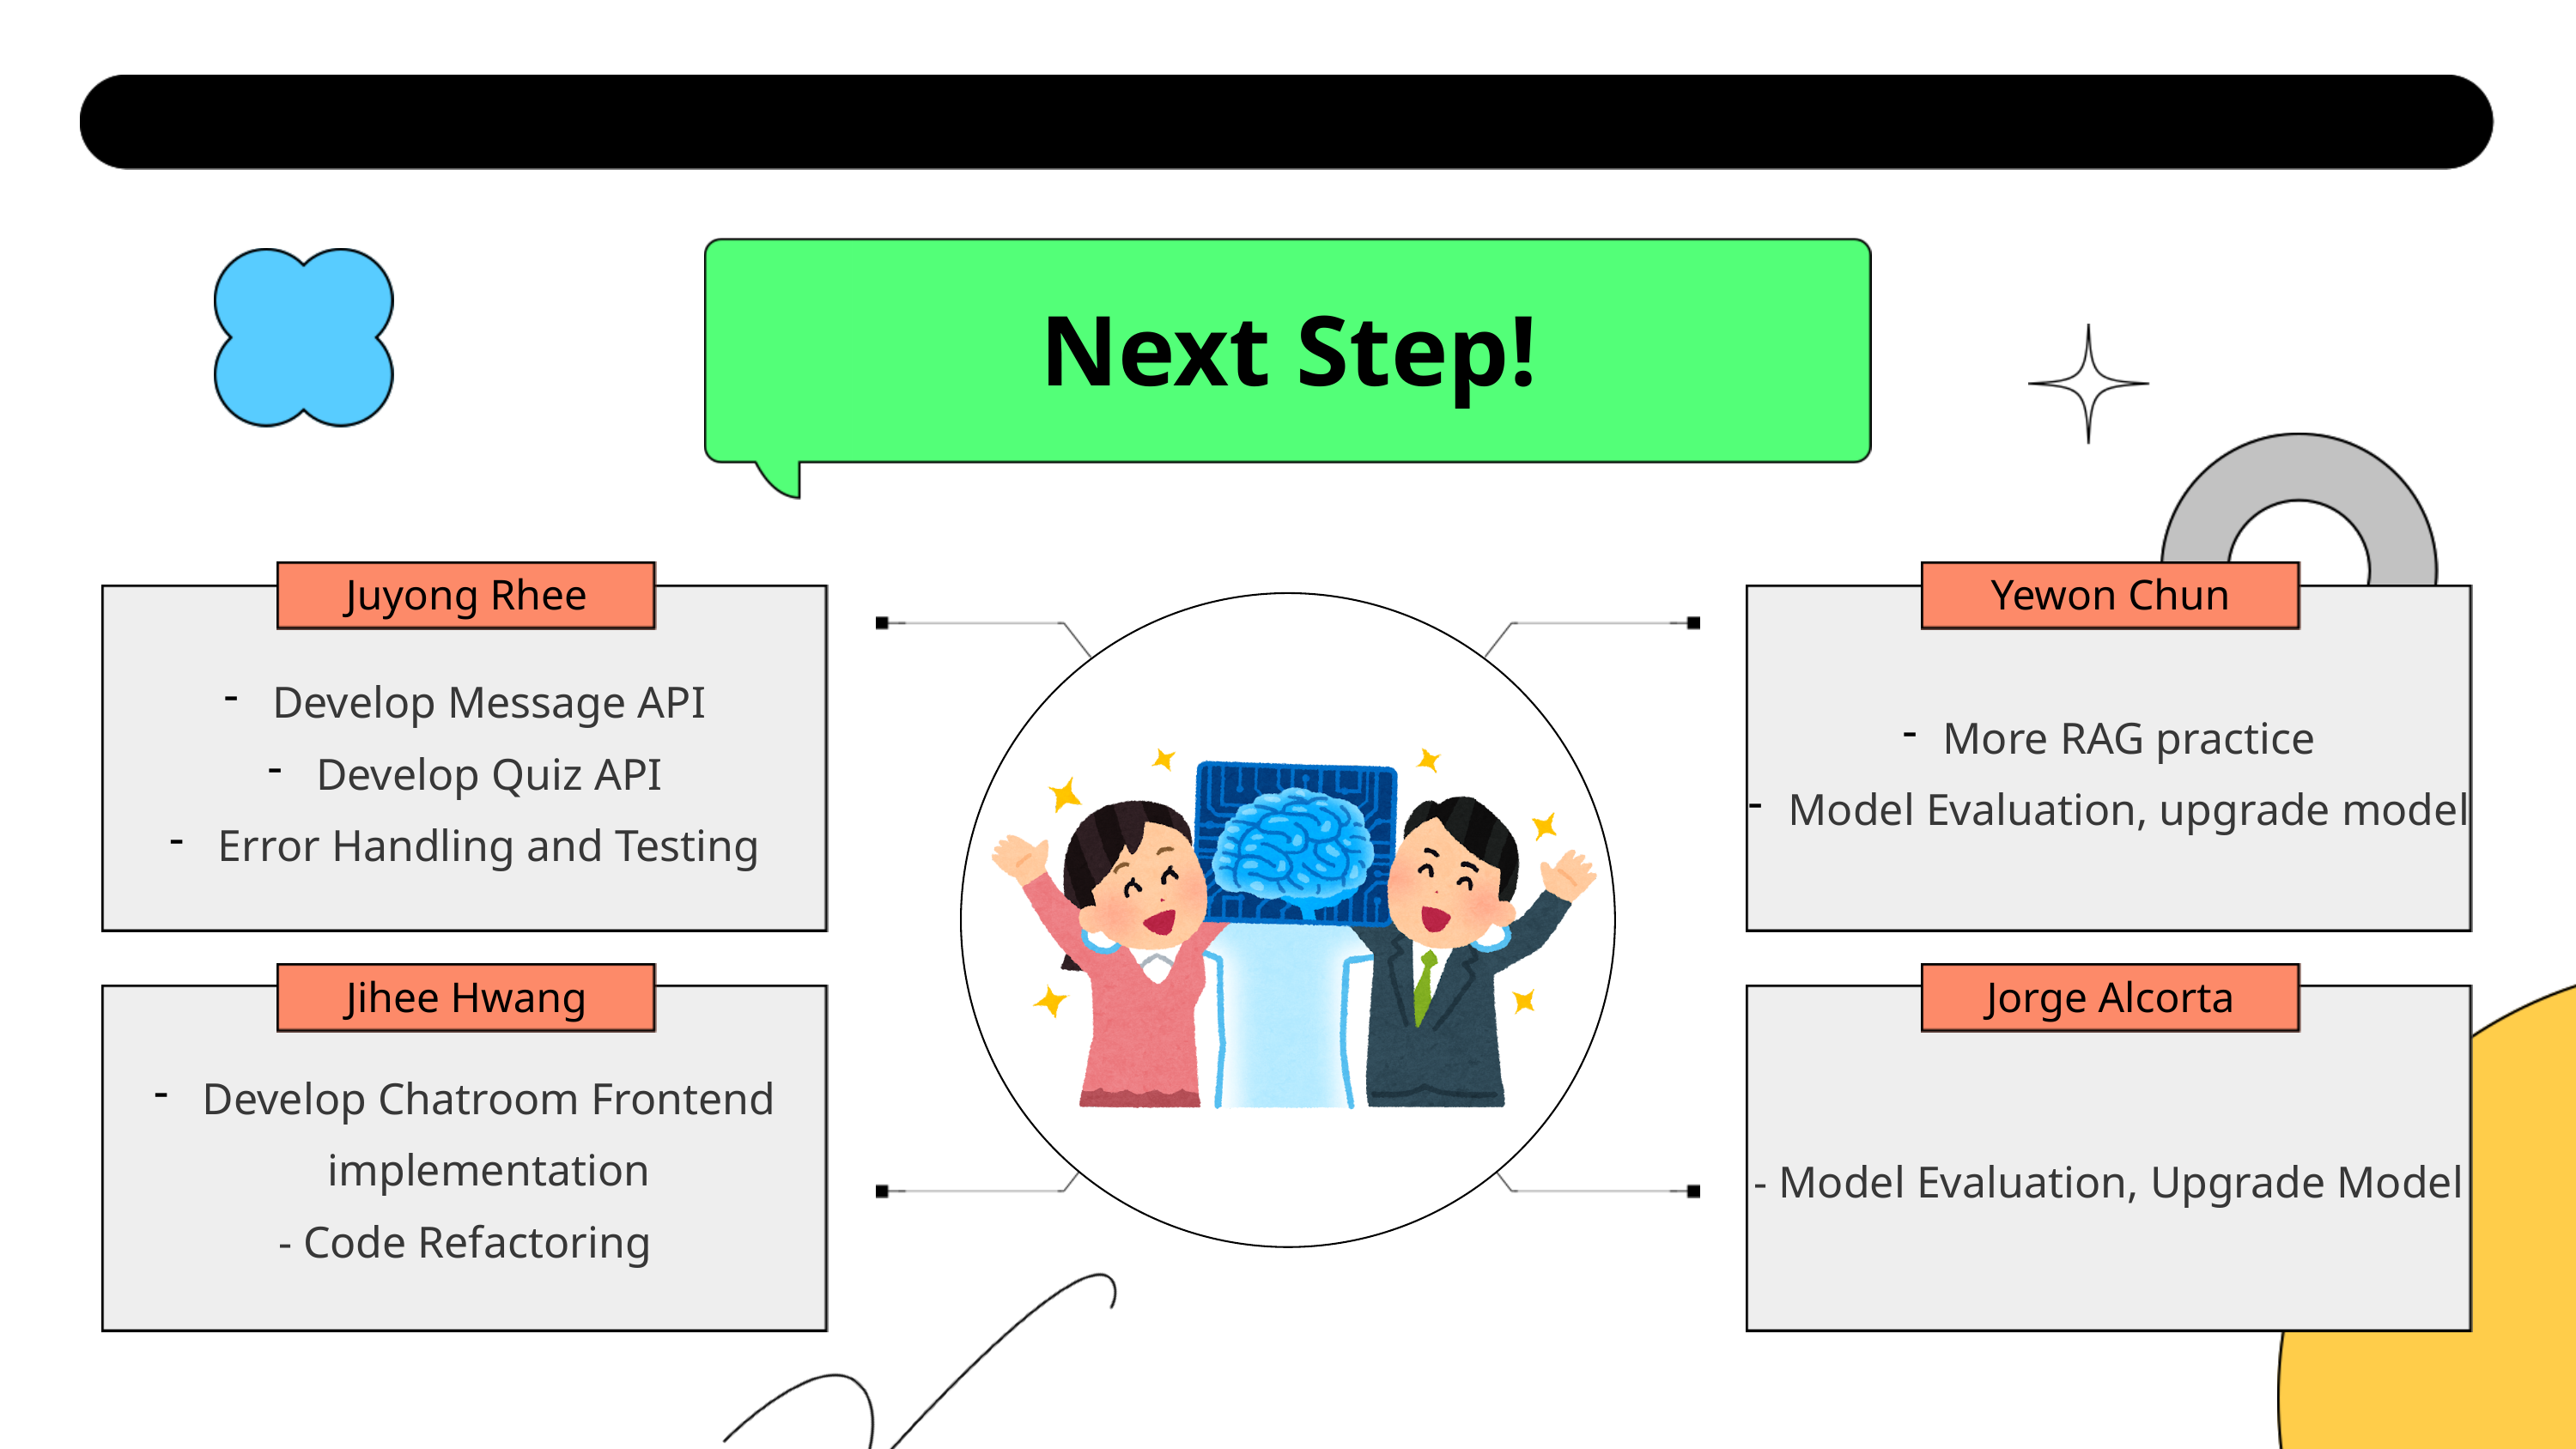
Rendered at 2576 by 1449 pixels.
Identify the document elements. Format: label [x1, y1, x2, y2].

picture [80, 75, 2494, 171]
picture [1746, 963, 2576, 1449]
text_box [101, 561, 829, 932]
picture [2028, 323, 2151, 446]
text_box [704, 237, 1872, 500]
picture [876, 616, 960, 658]
picture [1746, 432, 2473, 932]
picture [101, 963, 1127, 1449]
picture [1616, 1156, 1700, 1199]
text_box [960, 592, 1616, 1247]
picture [214, 248, 394, 428]
picture [1616, 616, 1700, 658]
